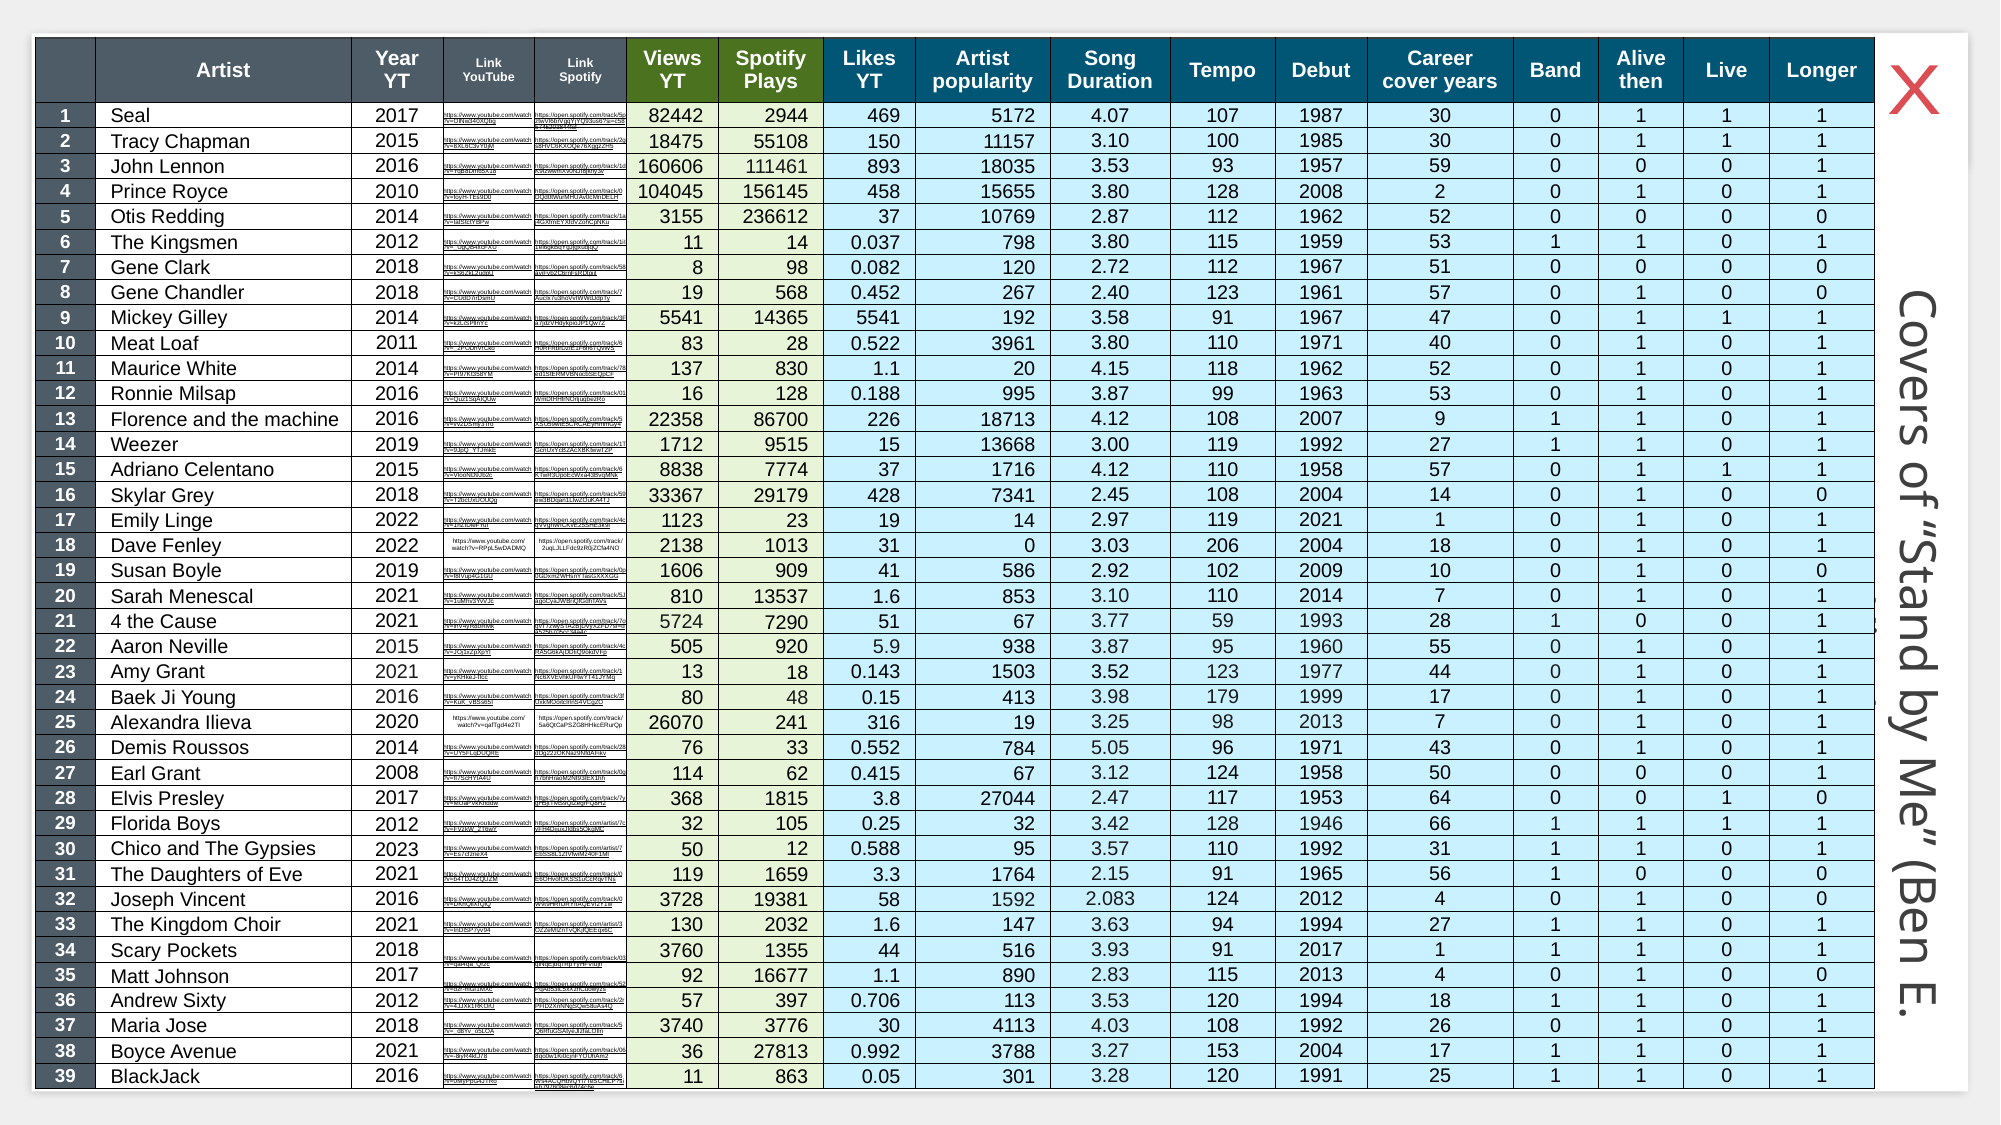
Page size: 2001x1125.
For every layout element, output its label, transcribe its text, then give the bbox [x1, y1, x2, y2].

table_cell 92 [627, 963, 718, 987]
table_cell 2944 [719, 103, 823, 127]
table_cell 2 [36, 128, 95, 153]
table_cell 1 [1770, 811, 1874, 835]
table_cell https://open.spotify.com/track/1aj4GXfmEYXfdVZohCpNKu [535, 204, 626, 229]
table_cell 2022 [352, 508, 443, 532]
table_cell 863 [719, 1064, 823, 1088]
table_cell 1 [1599, 381, 1683, 405]
table_cell 1 [1599, 912, 1683, 936]
table_cell 1971 [1276, 735, 1367, 759]
table_cell 0 [1684, 710, 1769, 734]
table_cell 1999 [1276, 685, 1367, 709]
table_cell 1 [1599, 331, 1683, 355]
table_cell 0 [1514, 659, 1598, 684]
table_cell 1994 [1276, 988, 1367, 1012]
table_cell 9 [36, 305, 95, 330]
table_cell 13668 [916, 432, 1050, 456]
table_cell 14 [36, 432, 95, 456]
table_cell 413 [916, 685, 1050, 709]
table_cell https://www.youtube.com/watch?v=f8IVup4G1GU [444, 558, 534, 582]
table_cell 44 [1368, 659, 1513, 684]
table_cell 119 [627, 861, 718, 886]
table_cell 110 [1171, 331, 1275, 355]
table_cell Gene Clark [96, 255, 351, 279]
table_cell 1 [1514, 609, 1598, 633]
table_cell 2007 [1276, 406, 1367, 431]
table_cell 1.1 [824, 356, 915, 380]
table_cell https://open.spotify.com/track/7ygH5jtTMS9QtZegrFQ8H2 [535, 786, 626, 810]
table_cell 5724 [627, 609, 718, 633]
table_cell 0.05 [824, 1064, 915, 1088]
table_header Career cover years [1368, 39, 1513, 102]
table_cell https://www.youtube.com/watch?v=kS6ZkL2udpU [444, 255, 534, 279]
table_cell 4.07 [1051, 103, 1170, 127]
table_cell 1985 [1276, 128, 1367, 153]
table_cell 1957 [1276, 154, 1367, 178]
table_cell 2.40 [1051, 280, 1170, 304]
table_cell 31 [1368, 836, 1513, 860]
table_cell https://www.youtube.com/watch?v=KuK_vBSs65I [444, 685, 534, 709]
table_cell 0 [1599, 255, 1683, 279]
table_cell https://www.youtube.com/watch?v=4JJXk1RKOrU [444, 988, 534, 1012]
table_cell 0 [1514, 710, 1598, 734]
table_cell Adriano Celentano [96, 457, 351, 481]
table_cell 62 [719, 760, 823, 785]
table_cell 0 [1684, 685, 1769, 709]
table_cell 58 [824, 887, 915, 911]
table_cell 3.87 [1051, 634, 1170, 658]
table_cell 30 [36, 836, 95, 860]
table_cell 110 [1171, 583, 1275, 608]
table_cell 26070 [627, 710, 718, 734]
table_cell https://open.spotify.com/track/52PqAb53iL5xXznCuowyzs [535, 963, 626, 987]
table_header Artist popularity [916, 39, 1050, 102]
table_cell Matt Johnson [96, 963, 351, 987]
table_cell Otis Redding [96, 204, 351, 229]
table_cell 76 [627, 735, 718, 759]
table_cell 3.53 [1051, 988, 1170, 1012]
table_cell 4.15 [1051, 356, 1170, 380]
table_header Alive then [1599, 39, 1683, 102]
table_cell 4113 [916, 1013, 1050, 1037]
table_cell https://www.youtube.com/watch?v=qaI4qa_Qr2c [444, 937, 534, 962]
table_cell 397 [719, 988, 823, 1012]
table_cell 3.98 [1051, 685, 1170, 709]
table_cell 0 [1684, 583, 1769, 608]
table_cell 26 [36, 735, 95, 759]
table_cell 56 [1368, 861, 1513, 886]
table_cell https://www.youtube.com/watch?v=1uMhv3YvVJc [444, 583, 534, 608]
table_cell Scary Pockets [96, 937, 351, 962]
table_cell 0.15 [824, 685, 915, 709]
table_cell 0 [1599, 204, 1683, 229]
table_cell 5 [36, 204, 95, 229]
table_cell 147 [916, 912, 1050, 936]
table_cell 920 [719, 634, 823, 658]
table_cell 30 [824, 1013, 915, 1037]
table_cell 0 [916, 533, 1050, 557]
table_cell 108 [1171, 406, 1275, 431]
table_cell 0 [1514, 482, 1598, 507]
table_cell 1 [1599, 988, 1683, 1012]
table_cell https://www.youtube.com/watch?v=PI97Kt358YM [444, 356, 534, 380]
table_cell 2015 [352, 128, 443, 153]
table_cell 18 [1368, 988, 1513, 1012]
table_cell 1355 [719, 937, 823, 962]
table_cell 44 [824, 937, 915, 962]
table_cell 3760 [627, 937, 718, 962]
table_cell 150 [824, 128, 915, 153]
table_cell 2.72 [1051, 255, 1170, 279]
table_cell 9515 [719, 432, 823, 456]
table_cell https://open.spotify.com/track/0gh7bhHraoM2Nt93lEX1hh [535, 760, 626, 785]
table_cell 2021 [352, 912, 443, 936]
table_cell 11157 [916, 128, 1050, 153]
table_cell 19381 [719, 887, 823, 911]
table_cell https://open.spotify.com/track/6Ws4ACQHbvQYl7TeSCHiLP?si=b797608ec6d74c6e [535, 1064, 626, 1088]
table_cell 1 [1514, 988, 1598, 1012]
table_cell 40 [1368, 331, 1513, 355]
table_cell 114 [627, 760, 718, 785]
table_cell https://open.spotify.com/track/2gs8HVC6KXOQe76XggzZH5 [535, 128, 626, 153]
table_cell 10769 [916, 204, 1050, 229]
table_cell 25 [1368, 1064, 1513, 1088]
table_cell The Daughters of Eve [96, 861, 351, 886]
table_header Link YouTube [444, 39, 534, 102]
table_cell 0 [1684, 406, 1769, 431]
table_cell Alexandra Ilieva [96, 710, 351, 734]
table_cell 66 [1368, 811, 1513, 835]
table_cell 0 [1514, 457, 1598, 481]
table_cell 25 [36, 710, 95, 734]
table_cell 37 [824, 457, 915, 481]
table_cell 3.63 [1051, 912, 1170, 936]
table_cell 0 [1684, 356, 1769, 380]
table_cell 3776 [719, 1013, 823, 1037]
table_cell 1 [1684, 305, 1769, 330]
table_cell 2016 [352, 406, 443, 431]
table_cell 0 [1684, 659, 1769, 684]
table_cell 2.083 [1051, 887, 1170, 911]
table_cell 1 [1599, 1038, 1683, 1063]
table_cell Earl Grant [96, 760, 351, 785]
table_cell 14 [916, 508, 1050, 532]
table_cell 1 [1770, 1038, 1874, 1063]
table_cell 7774 [719, 457, 823, 481]
table_cell 1 [1684, 811, 1769, 835]
table_cell 160606 [627, 154, 718, 178]
table_cell 108 [1171, 482, 1275, 507]
table_cell 1 [1770, 406, 1874, 431]
table_cell Joseph Vincent [96, 887, 351, 911]
table_cell 0.552 [824, 735, 915, 759]
table_cell 12 [719, 836, 823, 860]
table_cell 3.58 [1051, 305, 1170, 330]
table_cell Meat Loaf [96, 331, 351, 355]
table_cell https://www.youtube.com/watch?v=InDlSP7yv94 [444, 912, 534, 936]
table_cell 3961 [916, 331, 1050, 355]
table_cell 1 [1599, 508, 1683, 532]
table_cell 0 [1684, 988, 1769, 1012]
table_cell 53 [1368, 230, 1513, 254]
table_cell 29179 [719, 482, 823, 507]
table_cell 18035 [916, 154, 1050, 178]
table_cell Boyce Avenue [96, 1038, 351, 1063]
table_cell 98 [719, 255, 823, 279]
table_cell 14 [1368, 482, 1513, 507]
table_cell https://open.spotify.com/track/3fUxkMOoitclrlnS4VCgZO [535, 685, 626, 709]
table_cell https://www.youtube.com/watch?v=8XL6C3vY0jM [444, 128, 534, 153]
table_cell 124 [1171, 760, 1275, 785]
table_cell 1 [1770, 103, 1874, 127]
table_cell 29 [36, 811, 95, 835]
table_cell 57 [1368, 280, 1513, 304]
table_cell 2138 [627, 533, 718, 557]
table_cell 5172 [916, 103, 1050, 127]
table_cell 1 [1770, 432, 1874, 456]
table_header Song Duration [1051, 39, 1170, 102]
table_cell 16 [627, 381, 718, 405]
table_cell 1991 [1276, 1064, 1367, 1088]
table_cell 1 [1770, 508, 1874, 532]
table_cell Chico and The Gypsies [96, 836, 351, 860]
table_cell https://www.youtube.com/watch?v=OINw340XQbg [444, 103, 534, 127]
table_cell 2018 [352, 1013, 443, 1037]
table_cell 50 [627, 836, 718, 860]
table_cell 57 [627, 988, 718, 1012]
table_cell 0 [1514, 735, 1598, 759]
table_cell 55 [1368, 634, 1513, 658]
table_cell https://open.spotify.com/track/5JagoCyaJWBriQfGdhTAVs [535, 583, 626, 608]
table_cell 1 [1514, 937, 1598, 962]
table_cell 91 [1171, 937, 1275, 962]
table_cell 112 [1171, 204, 1275, 229]
table_cell 0 [1599, 760, 1683, 785]
table_cell 1 [1684, 457, 1769, 481]
table_cell 1994 [1276, 912, 1367, 936]
table_cell https://open.spotify.com/track/3Fa7jdzVHdykpioJP1Qw7Z [535, 305, 626, 330]
table_cell 0 [1599, 154, 1683, 178]
table_cell 3.57 [1051, 836, 1170, 860]
table_cell 2013 [1276, 963, 1367, 987]
table_cell 22358 [627, 406, 718, 431]
table_cell https://open.spotify.com/track/78ed1StERMVBNocbSEQpCF [535, 356, 626, 380]
table_cell 2021 [352, 861, 443, 886]
table_cell Florida Boys [96, 811, 351, 835]
table_cell 0 [1684, 1013, 1769, 1037]
table_cell 1 [1770, 1064, 1874, 1088]
table_cell 0 [1770, 861, 1874, 886]
table_cell https://open.spotify.com/track/5XSU59wtE5CRCAEyHmmGy4 [535, 406, 626, 431]
table_cell 4.03 [1051, 1013, 1170, 1037]
table_cell 105 [719, 811, 823, 835]
table_cell 20 [916, 356, 1050, 380]
table_cell https://open.spotify.com/track/7oqvT7zwySTA2BjDVyXZFD?si=da525b705cc34a4c [535, 609, 626, 633]
table_cell 1 [1599, 659, 1683, 684]
table_cell 19 [824, 508, 915, 532]
table_cell 0 [1770, 558, 1874, 582]
table_cell 1971 [1276, 331, 1367, 355]
table_cell 2014 [352, 305, 443, 330]
table_cell 1 [1770, 760, 1874, 785]
table_cell 41 [824, 558, 915, 582]
table_cell 0 [1684, 609, 1769, 633]
table_cell 505 [627, 634, 718, 658]
table_cell 27 [1368, 432, 1513, 456]
table_cell Maurice White [96, 356, 351, 380]
table_cell 53 [1368, 381, 1513, 405]
table_cell 51 [824, 609, 915, 633]
table_cell 67 [916, 609, 1050, 633]
table_cell https://open.spotify.com/track/0DQd0tWurMHUAv0cMnDELH [535, 179, 626, 203]
table_cell 3.10 [1051, 128, 1170, 153]
table_cell 0 [1684, 937, 1769, 962]
table_cell 0 [1684, 861, 1769, 886]
table_cell 5.05 [1051, 735, 1170, 759]
table_cell 2016 [352, 1064, 443, 1088]
table_cell 3788 [916, 1038, 1050, 1063]
table_cell 1 [1770, 735, 1874, 759]
table_cell 2 [1368, 179, 1513, 203]
table_cell 19 [36, 558, 95, 582]
table_cell 86700 [719, 406, 823, 431]
table_cell 1 [1599, 887, 1683, 911]
table_cell https://www.youtube.com/watch?v=yKHkeJ-tfcc [444, 659, 534, 684]
table_cell 7 [1368, 710, 1513, 734]
table_cell 1 [1514, 1064, 1598, 1088]
table_cell https://open.spotify.com/track/1TGcnUxYcBZAcXBKtwwTZP [535, 432, 626, 456]
table_cell 2018 [352, 280, 443, 304]
table_cell 28 [719, 331, 823, 355]
table_cell 118 [1171, 356, 1275, 380]
table_cell 1764 [916, 861, 1050, 886]
table_cell 2012 [352, 230, 443, 254]
table_cell 23 [719, 508, 823, 532]
table_cell 2015 [352, 634, 443, 658]
table_cell 368 [627, 786, 718, 810]
table_cell 110 [1171, 457, 1275, 481]
table_cell 13537 [719, 583, 823, 608]
table_cell https://www.youtube.com/watch?v=UY5FLqDUQRE [444, 735, 534, 759]
table_cell 55108 [719, 128, 823, 153]
table_cell 5.9 [824, 634, 915, 658]
table_cell 0.143 [824, 659, 915, 684]
table_cell https://open.spotify.com/artist/3OZZeMIZnTvQKjfQEEqx6C [535, 912, 626, 936]
table_cell 0 [1684, 836, 1769, 860]
table_cell 301 [916, 1064, 1050, 1088]
table_cell 2019 [352, 558, 443, 582]
table_cell https://open.spotify.com/track/0Wvt9HRhJRYftAQEVi2Y1w [535, 887, 626, 911]
table_cell Andrew Sixty [96, 988, 351, 1012]
table_cell 1963 [1276, 381, 1367, 405]
table_cell 0.992 [824, 1038, 915, 1063]
table_cell 83 [627, 331, 718, 355]
table_cell https://www.youtube.com/watch?v=fI7ScHYlA4U [444, 760, 534, 785]
table_cell 30 [1368, 128, 1513, 153]
table_cell 0 [1514, 255, 1598, 279]
table_cell 1 [1599, 558, 1683, 582]
table_cell 18475 [627, 128, 718, 153]
table_cell 0 [1514, 280, 1598, 304]
table_cell 2019 [352, 432, 443, 456]
table_cell 2014 [352, 204, 443, 229]
table_cell 2018 [352, 255, 443, 279]
table_cell https://www.youtube.com/watch?v=T2bcUxUOUQg [444, 482, 534, 507]
table_cell 22 [36, 634, 95, 658]
table_cell 1503 [916, 659, 1050, 684]
table_cell 1 [1514, 406, 1598, 431]
table_cell 316 [824, 710, 915, 734]
table_cell 2008 [352, 760, 443, 785]
table_cell 0.415 [824, 760, 915, 785]
table_cell 1 [1599, 128, 1683, 153]
table_cell 2012 [1276, 887, 1367, 911]
table_cell https://www.youtube.com/watch?v=Quz1SqAlQUw [444, 381, 534, 405]
table_cell 1 [1599, 230, 1683, 254]
table_cell 2004 [1276, 1038, 1367, 1063]
table_cell 7 [1368, 583, 1513, 608]
table_cell 15655 [916, 179, 1050, 203]
table_cell https://open.spotify.com/track/03qlNqEjdq7RpYyHFVlujn [535, 937, 626, 962]
table_cell Mickey Gilley [96, 305, 351, 330]
table_cell 1 [1770, 230, 1874, 254]
table_cell 2016 [352, 887, 443, 911]
table_cell https://open.spotify.com/track/28dDg22zOKNaz9NfdAFikv [535, 735, 626, 759]
table_cell 10 [36, 331, 95, 355]
table_cell 1961 [1276, 280, 1367, 304]
table_cell 16677 [719, 963, 823, 987]
table_cell 128 [1171, 179, 1275, 203]
table_cell 7 [36, 255, 95, 279]
table_cell 3.3 [824, 861, 915, 886]
table_cell https://open.spotify.com/track/58avjFvb2C6rnFsRDtpiil [535, 255, 626, 279]
table_cell 1992 [1276, 1013, 1367, 1037]
table_cell The Kingdom Choir [96, 912, 351, 936]
table_cell 8838 [627, 457, 718, 481]
table_cell 2012 [352, 988, 443, 1012]
table_cell 113 [916, 988, 1050, 1012]
table_cell https://www.youtube.com/watch?v=CUdD7irDsmU [444, 280, 534, 304]
table_cell 1958 [1276, 457, 1367, 481]
table_cell 17 [36, 508, 95, 532]
table_cell 0 [1684, 887, 1769, 911]
table_cell https://www.youtube.com/watch?v=dzr-mGI1MXc [444, 963, 534, 987]
table_cell 0 [1770, 204, 1874, 229]
table_header Year YT [352, 39, 443, 102]
table_cell 1 [1599, 103, 1683, 127]
table_cell 3.00 [1051, 432, 1170, 456]
table_cell 1 [1770, 331, 1874, 355]
table_cell 110 [1171, 836, 1275, 860]
table_cell 19 [916, 710, 1050, 734]
table_cell 2013 [1276, 710, 1367, 734]
table_cell https://open.spotify.com/track/2rPFlD2XnNNgSQw58uAs4Q [535, 988, 626, 1012]
table_cell 1 [1599, 937, 1683, 962]
table_cell https://www.youtube.com/watch?v=b4TDJ4ZQUZM [444, 861, 534, 886]
table_cell 0 [1599, 609, 1683, 633]
table_cell 2004 [1276, 533, 1367, 557]
table_cell 32 [627, 811, 718, 835]
table_cell 4 [36, 179, 95, 203]
table_cell 1 [1599, 432, 1683, 456]
table_cell 2015 [352, 457, 443, 481]
table_cell 1606 [627, 558, 718, 582]
table_cell 2011 [352, 331, 443, 355]
table_cell 0.706 [824, 988, 915, 1012]
table_cell https://www.youtube.com/watch?v=VlooND9Jb2c [444, 457, 534, 481]
table_cell 3.03 [1051, 533, 1170, 557]
table_cell 11 [627, 230, 718, 254]
table_cell 1 [36, 103, 95, 127]
table_cell 3.12 [1051, 760, 1170, 785]
table_cell 18713 [916, 406, 1050, 431]
table_cell 91 [1171, 861, 1275, 886]
table_cell 2032 [719, 912, 823, 936]
table_cell 2012 [352, 811, 443, 835]
table_cell 120 [1171, 1064, 1275, 1088]
table_cell 94 [1171, 912, 1275, 936]
table_cell 1992 [1276, 432, 1367, 456]
table_cell https://www.youtube.com/watch?v=9JpQ_YTJmkE [444, 432, 534, 456]
table_cell 2.92 [1051, 558, 1170, 582]
table_header Band [1514, 39, 1598, 102]
table_cell 2.97 [1051, 508, 1170, 532]
table_cell The Kingsmen [96, 230, 351, 254]
table_cell 0.082 [824, 255, 915, 279]
table_cell 67 [916, 760, 1050, 785]
table_cell 1.6 [824, 912, 915, 936]
table_cell 1962 [1276, 356, 1367, 380]
table_cell 3.87 [1051, 381, 1170, 405]
table_cell https://www.youtube.com/watch?v=0MyPpG4JTRo [444, 1064, 534, 1088]
table_cell 7290 [719, 609, 823, 633]
table_cell 1 [1684, 103, 1769, 127]
table_cell 38 [36, 1038, 95, 1063]
table_cell 1 [1599, 356, 1683, 380]
table_cell 1 [1514, 811, 1598, 835]
table_cell 27813 [719, 1038, 823, 1063]
table_cell 1 [1599, 280, 1683, 304]
table_cell 1 [1770, 685, 1874, 709]
table_cell 102 [1171, 558, 1275, 582]
table_cell 2.45 [1051, 482, 1170, 507]
table_cell BlackJack [96, 1064, 351, 1088]
table_cell 0 [1599, 861, 1683, 886]
table_cell 21 [36, 609, 95, 633]
table_cell 52 [1368, 356, 1513, 380]
table_cell 1 [1770, 988, 1874, 1012]
table_cell 128 [1171, 811, 1275, 835]
table_cell https://www.youtube.com/watch?v=JOj1xZpXpYI [444, 634, 534, 658]
table_cell 32 [916, 811, 1050, 835]
table_cell 0 [1514, 508, 1598, 532]
table_cell 0 [1514, 634, 1598, 658]
table_cell 1 [1770, 659, 1874, 684]
table_cell John Lennon [96, 154, 351, 178]
table_cell 3.80 [1051, 331, 1170, 355]
table_cell 1 [1514, 912, 1598, 936]
table_cell 1 [1599, 533, 1683, 557]
table_cell 0 [1684, 558, 1769, 582]
table_cell 1946 [1276, 811, 1367, 835]
table_cell 2.83 [1051, 963, 1170, 987]
table_cell 96 [1171, 735, 1275, 759]
table_cell 2018 [352, 482, 443, 507]
table_cell 93 [1171, 154, 1275, 178]
table_cell Gene Chandler [96, 280, 351, 304]
table_cell 1 [1770, 937, 1874, 962]
table_cell https://open.spotify.com/track/068qo0w1Ki0cjnFYOUhAm2 [535, 1038, 626, 1063]
table_cell https://open.spotify.com/artist/7EbSS8L1ZtVfwiMz40F1MI [535, 836, 626, 860]
table_cell 0 [1684, 280, 1769, 304]
table_cell 1967 [1276, 255, 1367, 279]
table_cell https://open.spotify.com/track/2uqLJLLFdc9zR0jZCfa4NO [535, 533, 626, 557]
table_cell 3.25 [1051, 710, 1170, 734]
table_cell 1815 [719, 786, 823, 810]
table_cell 1 [1599, 710, 1683, 734]
table_cell https://www.youtube.com/watch?v=RPpL5wDADMQ [444, 533, 534, 557]
table_cell 124 [1171, 887, 1275, 911]
table_cell 3728 [627, 887, 718, 911]
table_cell 3.52 [1051, 659, 1170, 684]
table_cell Florence and the machine [96, 406, 351, 431]
table_cell 27 [36, 760, 95, 785]
table_cell 4.12 [1051, 457, 1170, 481]
table_cell 36 [36, 988, 95, 1012]
table_cell https://www.youtube.com/watch?v=FVzkW_2T6wY [444, 811, 534, 835]
table_cell 8 [627, 255, 718, 279]
table_cell 3.27 [1051, 1038, 1170, 1063]
table_cell 48 [719, 685, 823, 709]
table_cell 2009 [1276, 558, 1367, 582]
table_cell https://open.spotify.com/track/01WmDtHHfrNOrljuqbezRo [535, 381, 626, 405]
table_cell 4 [1368, 963, 1513, 987]
table_cell 1 [1599, 406, 1683, 431]
table_cell 0 [1514, 685, 1598, 709]
table_cell 893 [824, 154, 915, 178]
table_cell https://open.spotify.com/track/6H0RFRbrDzfE1F6h67QvWS [535, 331, 626, 355]
table_cell 156145 [719, 179, 823, 203]
table_cell 0 [1684, 735, 1769, 759]
table_cell 11 [36, 356, 95, 380]
table_cell 0 [1684, 508, 1769, 532]
table_cell https://www.youtube.com/watch?v=-8iyR4ktJ78 [444, 1038, 534, 1063]
table_cell Baek Ji Young [96, 685, 351, 709]
table_cell 6 [36, 230, 95, 254]
table_cell 1 [1514, 230, 1598, 254]
table_cell 0 [1684, 760, 1769, 785]
table_cell https://www.youtube.com/watch?v=foyH-TEs9D0 [444, 179, 534, 203]
table_cell https://open.spotify.com/track/59ew3BDqan1LlwZOuKA4TJ [535, 482, 626, 507]
table_cell 12 [36, 381, 95, 405]
table_cell 33 [36, 912, 95, 936]
table_cell 0.452 [824, 280, 915, 304]
table_cell 1 [1770, 381, 1874, 405]
table_cell 2017 [352, 786, 443, 810]
table_cell 1.1 [824, 963, 915, 987]
table_cell 1 [1684, 128, 1769, 153]
table_cell 59 [1171, 609, 1275, 633]
table_cell Susan Boyle [96, 558, 351, 582]
table_cell https://www.youtube.com/watch?v=vv2DSmy3Tro [444, 406, 534, 431]
table_cell 1993 [1276, 609, 1367, 633]
table_cell 107 [1171, 103, 1275, 127]
table_cell 1 [1770, 154, 1874, 178]
table_cell 0 [1599, 786, 1683, 810]
table_cell 1 [1770, 836, 1874, 860]
table_cell 47 [1368, 305, 1513, 330]
table_header Link Spotify [535, 39, 626, 102]
table_cell https://open.spotify.com/track/1dK9izwwmXv0NJf8jkny3v [535, 154, 626, 178]
table_cell 14 [719, 230, 823, 254]
table_cell https://open.spotify.com/track/5pztwVl6brVgqYjYQ93us6?si=c585745203844fcf [535, 103, 626, 127]
table_header Spotify Plays [719, 39, 823, 102]
table_cell 1992 [1276, 836, 1367, 860]
table_cell 112 [1171, 255, 1275, 279]
table_cell 236612 [719, 204, 823, 229]
table_cell 516 [916, 937, 1050, 962]
table_cell 1 [1770, 179, 1874, 203]
table_cell 2018 [352, 937, 443, 962]
table_cell 890 [916, 963, 1050, 987]
table_cell 82442 [627, 103, 718, 127]
table_cell 1716 [916, 457, 1050, 481]
table_cell Prince Royce [96, 179, 351, 203]
table_cell Amy Grant [96, 659, 351, 684]
table_cell 2014 [1276, 583, 1367, 608]
table_cell 0 [1684, 533, 1769, 557]
table_cell 1 [1514, 432, 1598, 456]
table_cell 37 [824, 204, 915, 229]
table_cell Demis Roussos [96, 735, 351, 759]
table_cell 1 [1599, 305, 1683, 330]
table_cell 1987 [1276, 103, 1367, 127]
table_cell 9 [1368, 406, 1513, 431]
table_cell 13 [627, 659, 718, 684]
table_cell 1 [1599, 482, 1683, 507]
table_cell 1 [1770, 583, 1874, 608]
table_cell 5541 [627, 305, 718, 330]
table_cell 10 [1368, 558, 1513, 582]
table_cell 2008 [1276, 179, 1367, 203]
table_cell 119 [1171, 508, 1275, 532]
table_cell 0.522 [824, 331, 915, 355]
table_cell 2014 [352, 356, 443, 380]
table_cell 1959 [1276, 230, 1367, 254]
table_cell 0 [1684, 482, 1769, 507]
table_cell Ronnie Milsap [96, 381, 351, 405]
table_cell 1977 [1276, 659, 1367, 684]
table_cell 2.15 [1051, 861, 1170, 886]
table_cell 0 [1514, 204, 1598, 229]
table_cell 119 [1171, 432, 1275, 456]
table_cell 0 [1514, 331, 1598, 355]
table_cell 3 [36, 154, 95, 178]
table_cell 0 [1770, 482, 1874, 507]
table_cell https://www.youtube.com/watch?v=1hZfDieFYuI [444, 508, 534, 532]
table_cell 27 [1368, 912, 1513, 936]
table_cell 95 [916, 836, 1050, 860]
table_cell https://www.youtube.com/watch?v=IatStctYBPw [444, 204, 534, 229]
table_cell 18 [36, 533, 95, 557]
table_cell 108 [1171, 1013, 1275, 1037]
table_cell Weezer [96, 432, 351, 456]
table_cell 36 [627, 1038, 718, 1063]
table_cell 830 [719, 356, 823, 380]
table_cell 0 [1514, 128, 1598, 153]
table_cell 0 [1684, 634, 1769, 658]
table_cell 1 [1368, 508, 1513, 532]
table_cell 18 [1368, 533, 1513, 557]
table_cell 267 [916, 280, 1050, 304]
table_cell 938 [916, 634, 1050, 658]
table_cell 2.87 [1051, 204, 1170, 229]
table_cell 206 [1171, 533, 1275, 557]
table_cell 0 [1684, 255, 1769, 279]
table_cell 100 [1171, 128, 1275, 153]
table_cell 0 [1684, 1064, 1769, 1088]
table_cell 909 [719, 558, 823, 582]
table_cell https://open.spotify.com/track/0E6OHvofOKSS1uCcRqvTNs [535, 861, 626, 886]
table_cell https://www.youtube.com/watch?v=inV4yR8oRMk [444, 609, 534, 633]
table_cell 28 [1368, 609, 1513, 633]
table_cell 3.80 [1051, 230, 1170, 254]
table_cell 1 [1770, 305, 1874, 330]
table_cell https://www.youtube.com/watch?v=qafTgd4e2TI [444, 710, 534, 734]
table_cell 8 [36, 280, 95, 304]
table_header Tempo [1171, 39, 1275, 102]
table_cell 995 [916, 381, 1050, 405]
table_cell 0 [1684, 204, 1769, 229]
table_cell https://www.youtube.com/watch?v=kzLiSPllnYc [444, 305, 534, 330]
table_cell 810 [627, 583, 718, 608]
table_cell 1 [1599, 836, 1683, 860]
table_cell 1 [1514, 836, 1598, 860]
table_cell 2017 [352, 963, 443, 987]
table_cell 1.6 [824, 583, 915, 608]
table_cell 51 [1368, 255, 1513, 279]
table_cell https://open.spotify.com/track/0p0GDxm2WHsnYTasGXXXGG [535, 558, 626, 582]
table_cell 1 [1599, 634, 1683, 658]
table_cell 117 [1171, 786, 1275, 810]
table_cell https://open.spotify.com/track/1iI1eI6gkBqYgJjgxudjqQ [535, 230, 626, 254]
table_cell 3.53 [1051, 154, 1170, 178]
table_cell 2021 [352, 609, 443, 633]
table_cell 33367 [627, 482, 718, 507]
table_cell 1958 [1276, 760, 1367, 785]
table_cell 57 [1368, 457, 1513, 481]
table_cell 1 [1514, 1038, 1598, 1063]
table_cell 20 [36, 583, 95, 608]
table_cell 0 [1684, 230, 1769, 254]
table_cell https://www.youtube.com/watch?v=YqB8Dm65X18 [444, 154, 534, 178]
table_cell 4 the Cause [96, 609, 351, 633]
table_cell 428 [824, 482, 915, 507]
table_cell 1967 [1276, 305, 1367, 330]
table_cell 2020 [352, 710, 443, 734]
table_cell 0 [1514, 760, 1598, 785]
table_cell 1592 [916, 887, 1050, 911]
table_cell https://www.youtube.com/watch?v=_UgQB4xcFXU [444, 230, 534, 254]
table_cell 1960 [1276, 634, 1367, 658]
table_cell 1 [1599, 735, 1683, 759]
table_cell 2014 [352, 735, 443, 759]
table_cell 798 [916, 230, 1050, 254]
table_cell 19 [627, 280, 718, 304]
table_cell Tracy Chapman [96, 128, 351, 153]
table_cell 98 [1171, 710, 1275, 734]
table_cell 2021 [352, 1038, 443, 1063]
table_cell 28 [36, 786, 95, 810]
table_cell Seal [96, 103, 351, 127]
table_header Longer [1770, 39, 1874, 102]
table_cell https://www.youtube.com/watch?v=DKnQliXfQlQ [444, 887, 534, 911]
table_cell 52 [1368, 204, 1513, 229]
table_cell 469 [824, 103, 915, 127]
table_cell 31 [36, 861, 95, 886]
table_cell 120 [1171, 988, 1275, 1012]
table_cell https://open.spotify.com/track/1Nc6XVEvhkUFtwYT41JYMq [535, 659, 626, 684]
table_cell 179 [1171, 685, 1275, 709]
table_cell Dave Fenley [96, 533, 351, 557]
table_cell 1 [1599, 1013, 1683, 1037]
table_cell 0.037 [824, 230, 915, 254]
table_cell 1 [1684, 786, 1769, 810]
table_cell 0 [1684, 381, 1769, 405]
table_cell 1 [1770, 356, 1874, 380]
table_cell 43 [1368, 735, 1513, 759]
table_cell 0.188 [824, 381, 915, 405]
table_cell 15 [36, 457, 95, 481]
table_cell 2023 [352, 836, 443, 860]
table_cell 32 [36, 887, 95, 911]
table_cell 18 [719, 659, 823, 684]
table_cell 2016 [352, 154, 443, 178]
table_cell 27044 [916, 786, 1050, 810]
table_cell https://open.spotify.com/track/4cRA5G6kAjDDIiQ9okdVFp [535, 634, 626, 658]
table_cell 23 [36, 659, 95, 684]
table_cell 50 [1368, 760, 1513, 785]
table_cell 0 [1684, 912, 1769, 936]
table_cell 0 [1514, 1013, 1598, 1037]
table_cell 14365 [719, 305, 823, 330]
table_cell Emily Linge [96, 508, 351, 532]
table_cell 0 [1684, 179, 1769, 203]
table_cell https://open.spotify.com/track/4cqVVghWICKvE25SHE3k9I [535, 508, 626, 532]
table_cell 17 [1368, 1038, 1513, 1063]
table_cell 1 [1770, 1013, 1874, 1037]
table_cell 3.42 [1051, 811, 1170, 835]
table_cell 3.80 [1051, 179, 1170, 203]
table_cell Sarah Menescal [96, 583, 351, 608]
table_cell 24 [36, 685, 95, 709]
table_cell 1 [1770, 634, 1874, 658]
table_cell 2021 [1276, 508, 1367, 532]
table_header Artist [96, 39, 351, 102]
table_cell https://open.spotify.com/track/6KTwR3UpoEcWxa43BvqMNk [535, 457, 626, 481]
table_cell 123 [1171, 280, 1275, 304]
table_cell 0 [1684, 154, 1769, 178]
table_cell 2016 [352, 685, 443, 709]
table_cell 64 [1368, 786, 1513, 810]
table_cell 0 [1770, 786, 1874, 810]
table_cell 80 [627, 685, 718, 709]
table_cell 3.8 [824, 786, 915, 810]
table_cell https://www.youtube.com/watch?v=_d8Yv_o5LOA [444, 1013, 534, 1037]
table_cell 1 [1770, 457, 1874, 481]
table_cell 2021 [352, 583, 443, 608]
table_cell https://www.youtube.com/watch?v=MUaPVkKhddw [444, 786, 534, 810]
table_cell 192 [916, 305, 1050, 330]
table_cell 153 [1171, 1038, 1275, 1063]
table_cell 2004 [1276, 482, 1367, 507]
table_cell 853 [916, 583, 1050, 608]
table_cell 1 [1599, 1064, 1683, 1088]
table_cell 1 [1599, 963, 1683, 987]
table_cell 137 [627, 356, 718, 380]
table_cell 0 [1514, 356, 1598, 380]
table_cell 2021 [352, 659, 443, 684]
table_cell 2016 [352, 381, 443, 405]
table_cell 3.77 [1051, 609, 1170, 633]
table_cell 33 [719, 735, 823, 759]
table_cell 30 [1368, 103, 1513, 127]
table_cell https://open.spotify.com/track/7Auclx7u3hoVvIWWdJdpTy [535, 280, 626, 304]
table_cell 0.588 [824, 836, 915, 860]
table_cell 104045 [627, 179, 718, 203]
table_cell 0 [1770, 963, 1874, 987]
table_cell 130 [627, 912, 718, 936]
table_cell 1 [1599, 811, 1683, 835]
table_cell 4.12 [1051, 406, 1170, 431]
table_cell 115 [1171, 230, 1275, 254]
table_cell 1 [1770, 912, 1874, 936]
table_cell 1 [1770, 128, 1874, 153]
table_cell 35 [36, 963, 95, 987]
table_cell 0 [1514, 533, 1598, 557]
table_cell 241 [719, 710, 823, 734]
table_cell 123 [1171, 659, 1275, 684]
table_cell 26 [1368, 1013, 1513, 1037]
table_cell 2017 [1276, 937, 1367, 962]
table_cell 3155 [627, 204, 718, 229]
table_cell 120 [916, 255, 1050, 279]
table_cell 1712 [627, 432, 718, 456]
table_cell 31 [824, 533, 915, 557]
table_cell 5541 [824, 305, 915, 330]
table_cell 1953 [1276, 786, 1367, 810]
table_cell 2022 [352, 533, 443, 557]
table_cell 99 [1171, 381, 1275, 405]
table_cell 16 [36, 482, 95, 507]
table_cell Skylar Grey [96, 482, 351, 507]
table_cell 1 [1599, 457, 1683, 481]
table_cell 15 [824, 432, 915, 456]
table_cell 91 [1171, 305, 1275, 330]
table_cell 0 [1514, 103, 1598, 127]
table_cell 1659 [719, 861, 823, 886]
table_cell 226 [824, 406, 915, 431]
table_header Likes YT [824, 39, 915, 102]
table_cell 1 [1599, 685, 1683, 709]
table_cell 3.93 [1051, 937, 1170, 962]
table_cell 0 [1514, 887, 1598, 911]
table_cell 0 [1684, 1038, 1769, 1063]
table_cell 0.25 [824, 811, 915, 835]
table_cell 59 [1368, 154, 1513, 178]
table_cell 3.28 [1051, 1064, 1170, 1088]
table_cell 7341 [916, 482, 1050, 507]
table_cell 1965 [1276, 861, 1367, 886]
table_cell 784 [916, 735, 1050, 759]
table_cell 1962 [1276, 204, 1367, 229]
table_cell 1 [1770, 710, 1874, 734]
table_cell 17 [1368, 685, 1513, 709]
table_cell 0 [1514, 558, 1598, 582]
table_cell 0 [1514, 381, 1598, 405]
table_cell 39 [36, 1064, 95, 1088]
table_cell 128 [719, 381, 823, 405]
table_cell 3740 [627, 1013, 718, 1037]
table_header Live [1684, 39, 1769, 102]
table_cell 1 [1599, 583, 1683, 608]
table_cell 37 [36, 1013, 95, 1037]
table_cell https://open.spotify.com/track/5a6QtCaPSZG8HHkcERurQp [535, 710, 626, 734]
text_box Covers of “Stand by Me” (Ben E. King) [1875, 221, 1959, 1088]
table_cell 586 [916, 558, 1050, 582]
table_cell 0 [1514, 305, 1598, 330]
table_cell 115 [1171, 963, 1275, 987]
table_cell 0 [1684, 963, 1769, 987]
table_cell 111461 [719, 154, 823, 178]
table_cell 0 [1684, 432, 1769, 456]
table_cell 1 [1599, 179, 1683, 203]
table_cell https://www.youtube.com/watch?v=Es7cfzrieX4 [444, 836, 534, 860]
table_cell 0 [1514, 786, 1598, 810]
table_cell https://open.spotify.com/track/5Q6RfuGSAtyeJlzfaLOIIn [535, 1013, 626, 1037]
table_cell 34 [36, 937, 95, 962]
table_cell 1 [1368, 937, 1513, 962]
table_cell 1123 [627, 508, 718, 532]
table_cell 1 [1770, 533, 1874, 557]
table_cell 0 [1684, 331, 1769, 355]
table_cell 1 [1514, 861, 1598, 886]
table_header Debut [1276, 39, 1367, 102]
table_cell Maria Jose [96, 1013, 351, 1037]
table_cell Aaron Neville [96, 634, 351, 658]
table_cell https://www.youtube.com/watch?v=_2PODnVrCko [444, 331, 534, 355]
table_cell 568 [719, 280, 823, 304]
table_cell 11 [627, 1064, 718, 1088]
table_cell 0 [1514, 583, 1598, 608]
table_cell https://open.spotify.com/artist/7cyFH4DijuxJIdbs5QkgMC [535, 811, 626, 835]
table_cell Elvis Presley [96, 786, 351, 810]
table_cell 95 [1171, 634, 1275, 658]
table_cell 13 [36, 406, 95, 431]
table_cell 0 [1770, 887, 1874, 911]
table_cell 2017 [352, 103, 443, 127]
table_cell 0 [1514, 179, 1598, 203]
table_header [36, 39, 95, 102]
table_cell 0 [1514, 963, 1598, 987]
table_header Views YT [627, 39, 718, 102]
table_cell 458 [824, 179, 915, 203]
table_cell 1 [1770, 609, 1874, 633]
table_cell 0 [1514, 154, 1598, 178]
table_cell 2010 [352, 179, 443, 203]
table_cell 2.47 [1051, 786, 1170, 810]
table_cell 3.10 [1051, 583, 1170, 608]
table_cell 1013 [719, 533, 823, 557]
table_cell 4 [1368, 887, 1513, 911]
table_cell 0 [1770, 280, 1874, 304]
table_cell 0 [1770, 255, 1874, 279]
